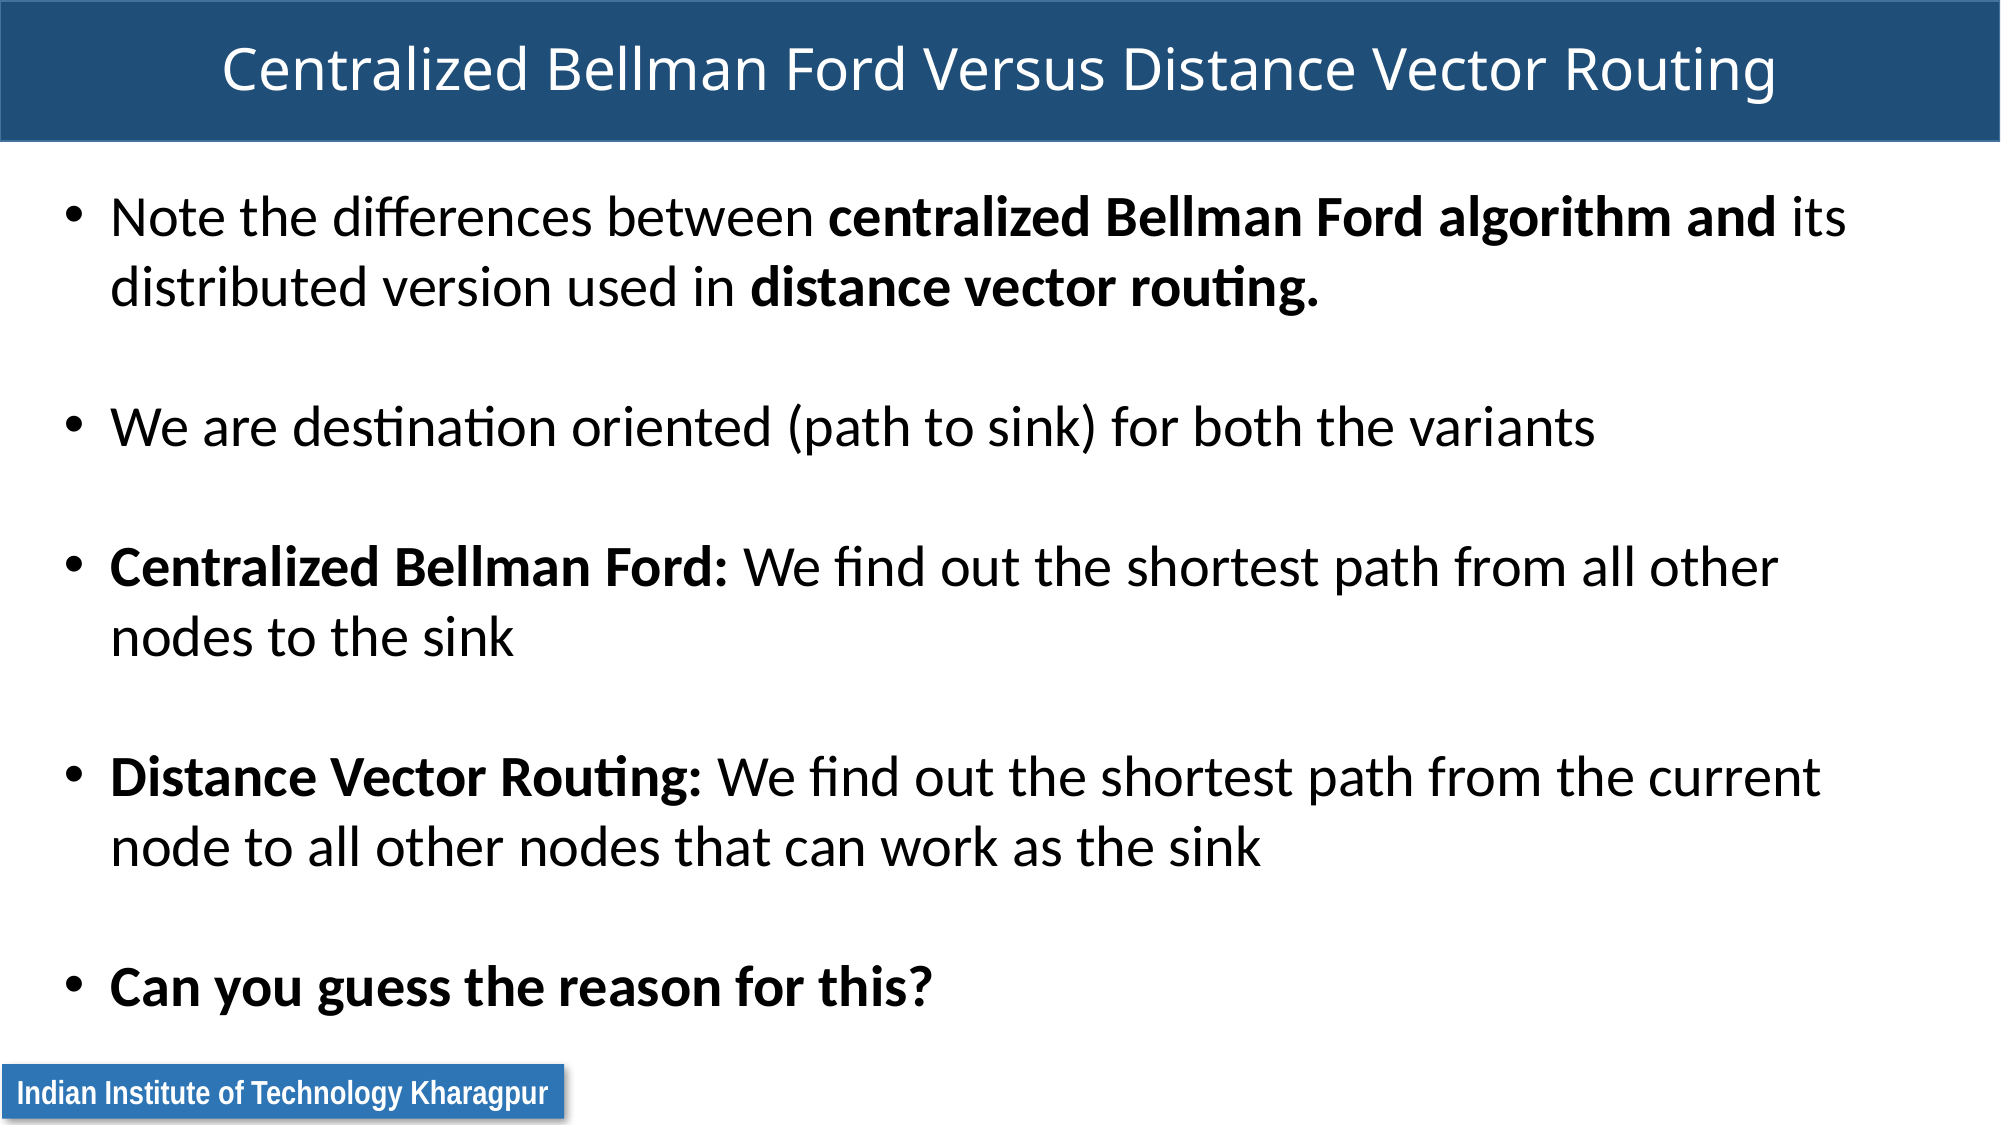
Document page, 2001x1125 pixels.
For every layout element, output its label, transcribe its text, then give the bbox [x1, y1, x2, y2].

title Centralized Bellman Ford Versus Distance Vector Routing [0, 1, 2000, 141]
text_box Note the differences between centralized Bellman Ford algorithm and its distributed version used in distance vector routing. We are destination oriented (path to sink) for both the variants Centralized Bellman Ford: We find out the shortest path from all other nodes to the sink Distance Vector Routing: We find out the shortest path from the current node to all other nodes that can work as the sink Can you guess the reason for this? [49, 170, 1950, 1026]
